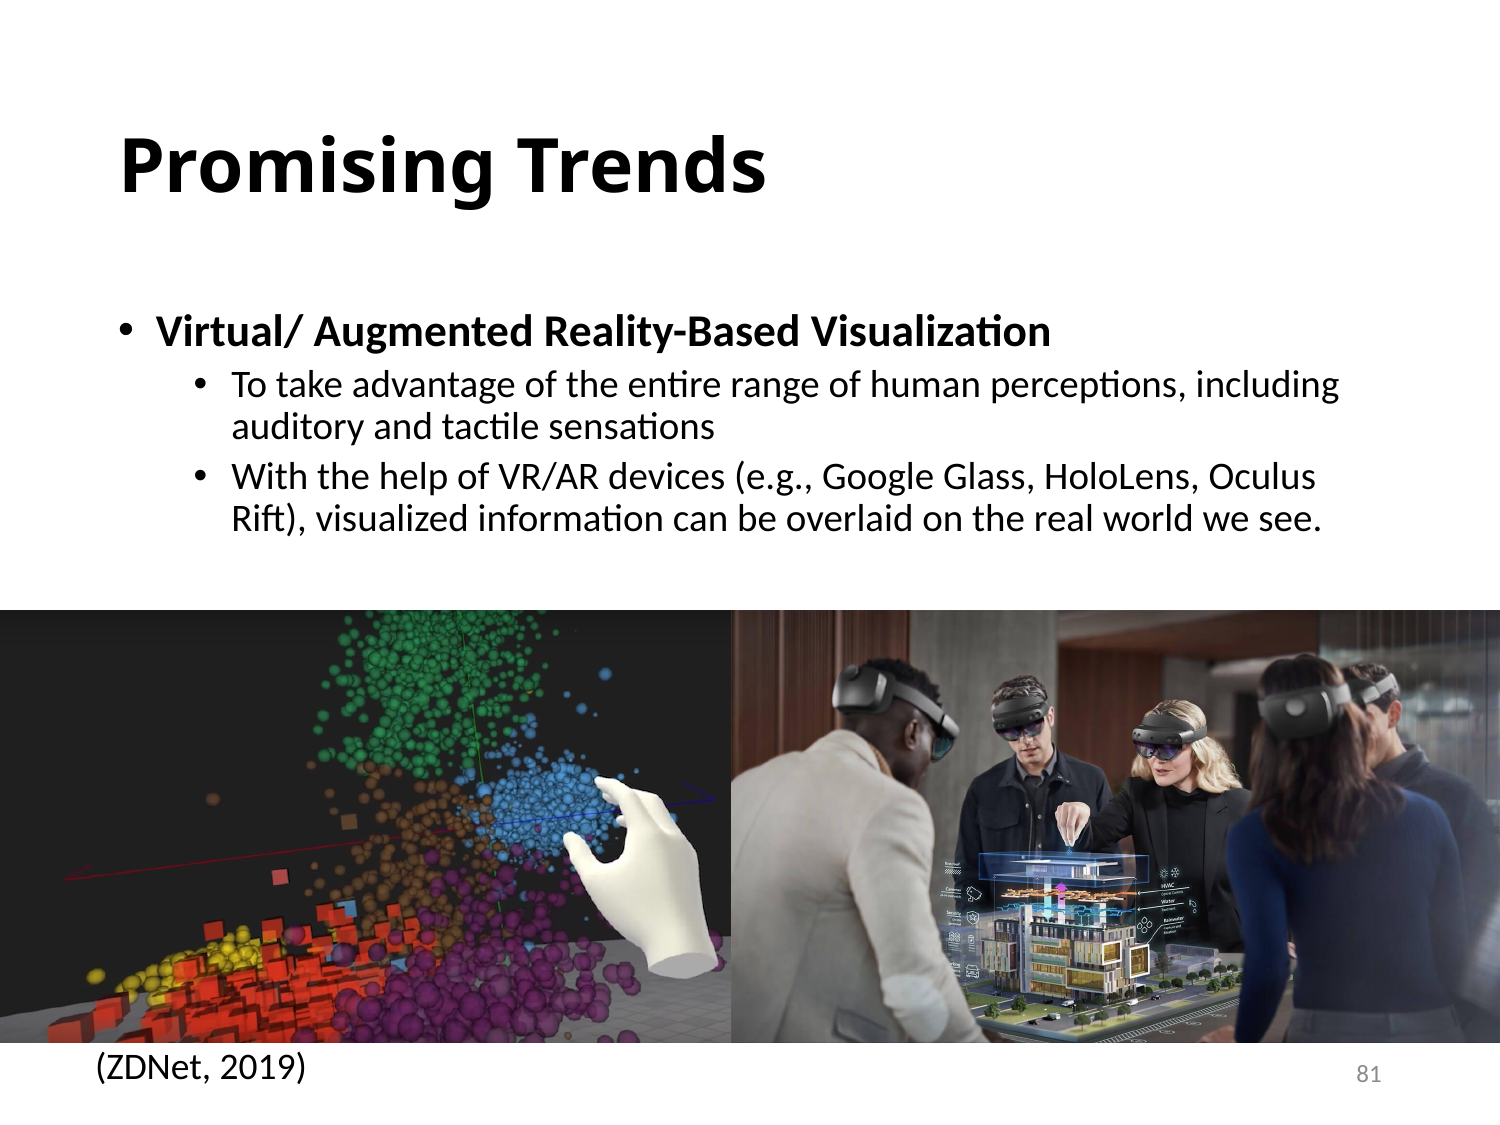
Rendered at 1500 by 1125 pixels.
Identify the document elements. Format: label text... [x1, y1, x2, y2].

title Promising Trends [103, 59, 1397, 278]
slide_number 81 [1059, 1043, 1397, 1103]
text_box (ZDNet, 2019) [80, 1043, 322, 1095]
list Virtual/ Augmented Reality-Based Visualization To take advantage of the entire range of human perceptions, including auditory and tactile sensations With the help of VR/AR devices (e.g., Google Glass, HoloLens, Oculus Rift), visualized information can be overlaid on the real world we see. [103, 299, 1397, 551]
picture [0, 610, 1500, 1043]
